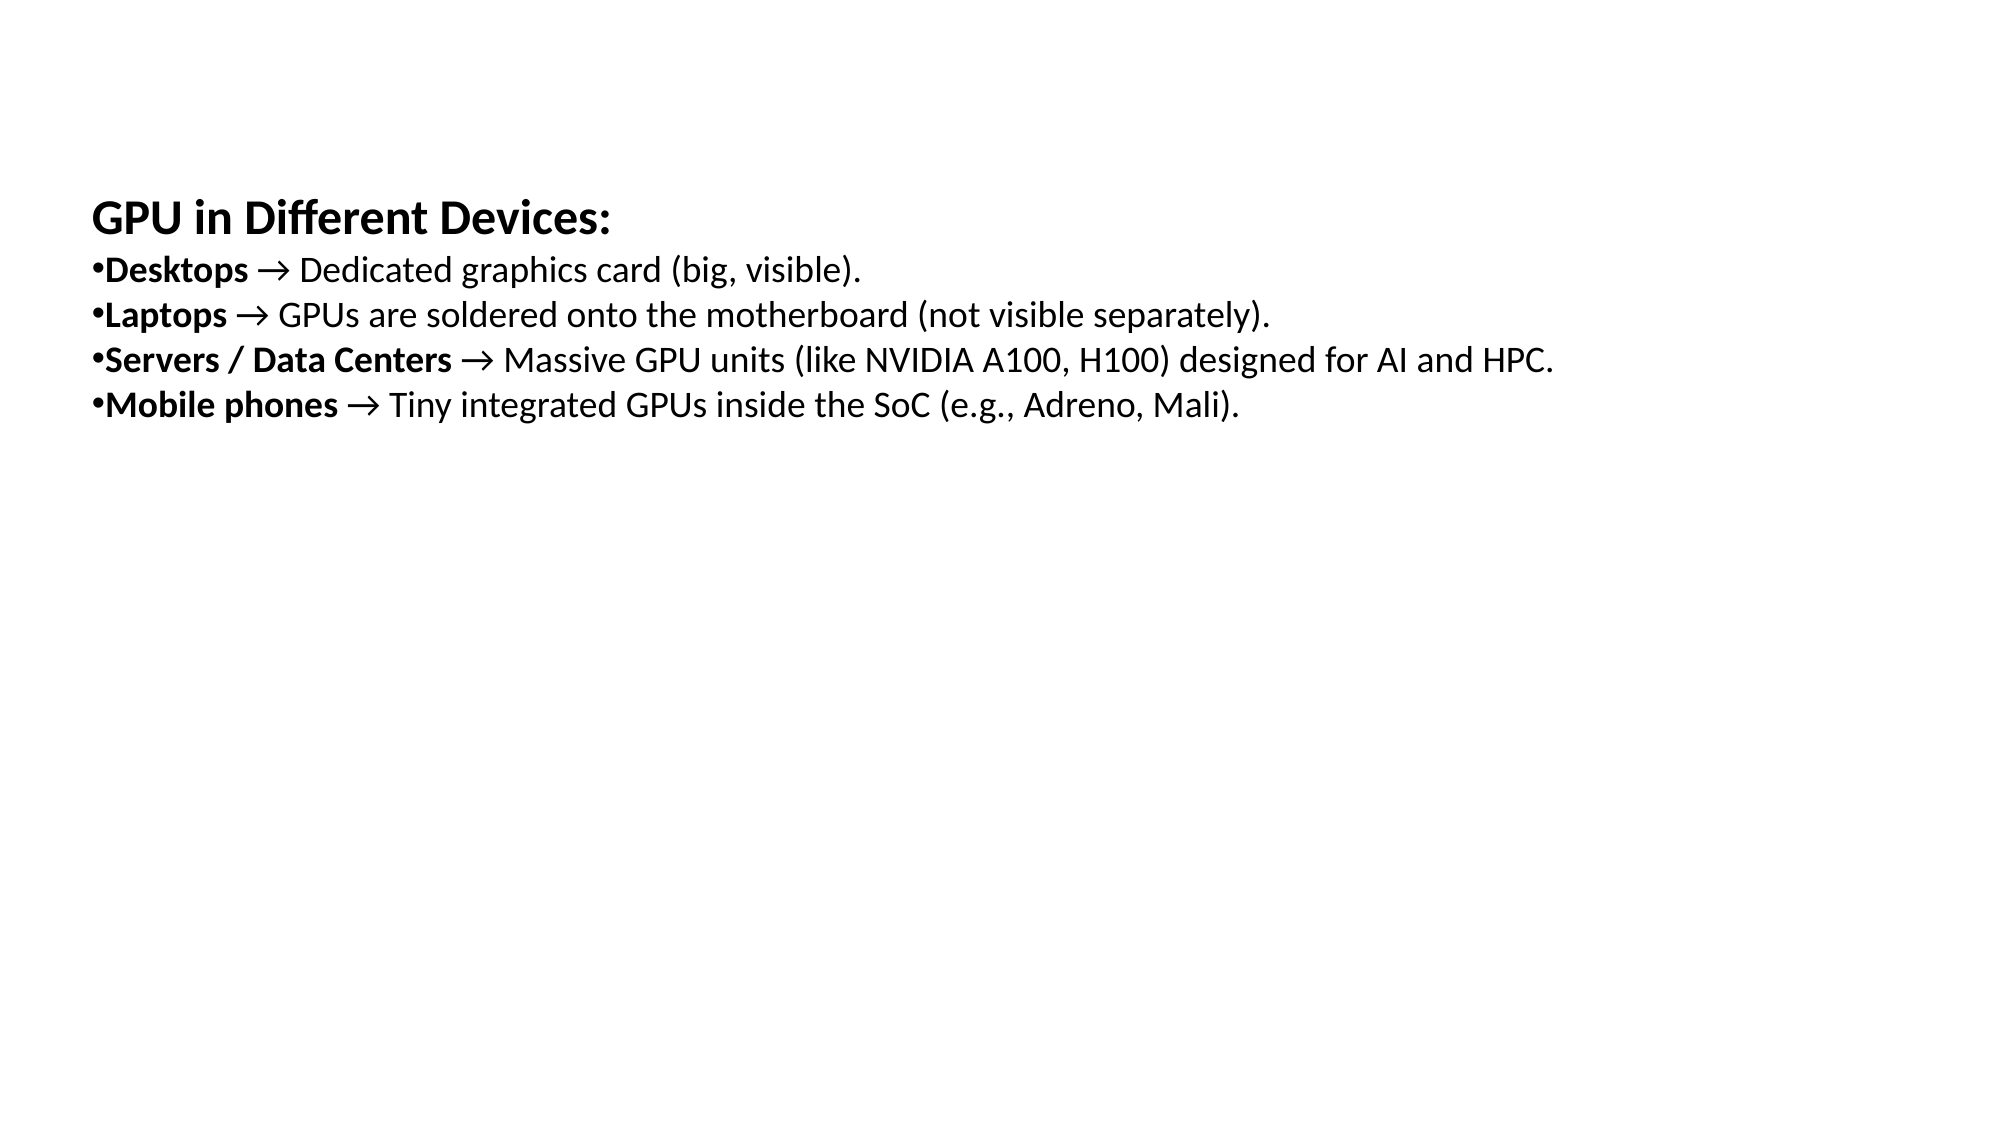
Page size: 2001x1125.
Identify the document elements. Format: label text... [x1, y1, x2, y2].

text_box GPU in Different Devices: Desktops → Dedicated graphics card (big, visible). Laptops → GPUs are soldered onto the motherboard (not visible separately). Servers / Data Centers → Massive GPU units (like NVIDIA A100, H100) designed for AI and HPC. Mobile phones → Tiny integrated GPUs inside the SoC (e.g., Adreno, Mali). [77, 177, 1759, 433]
